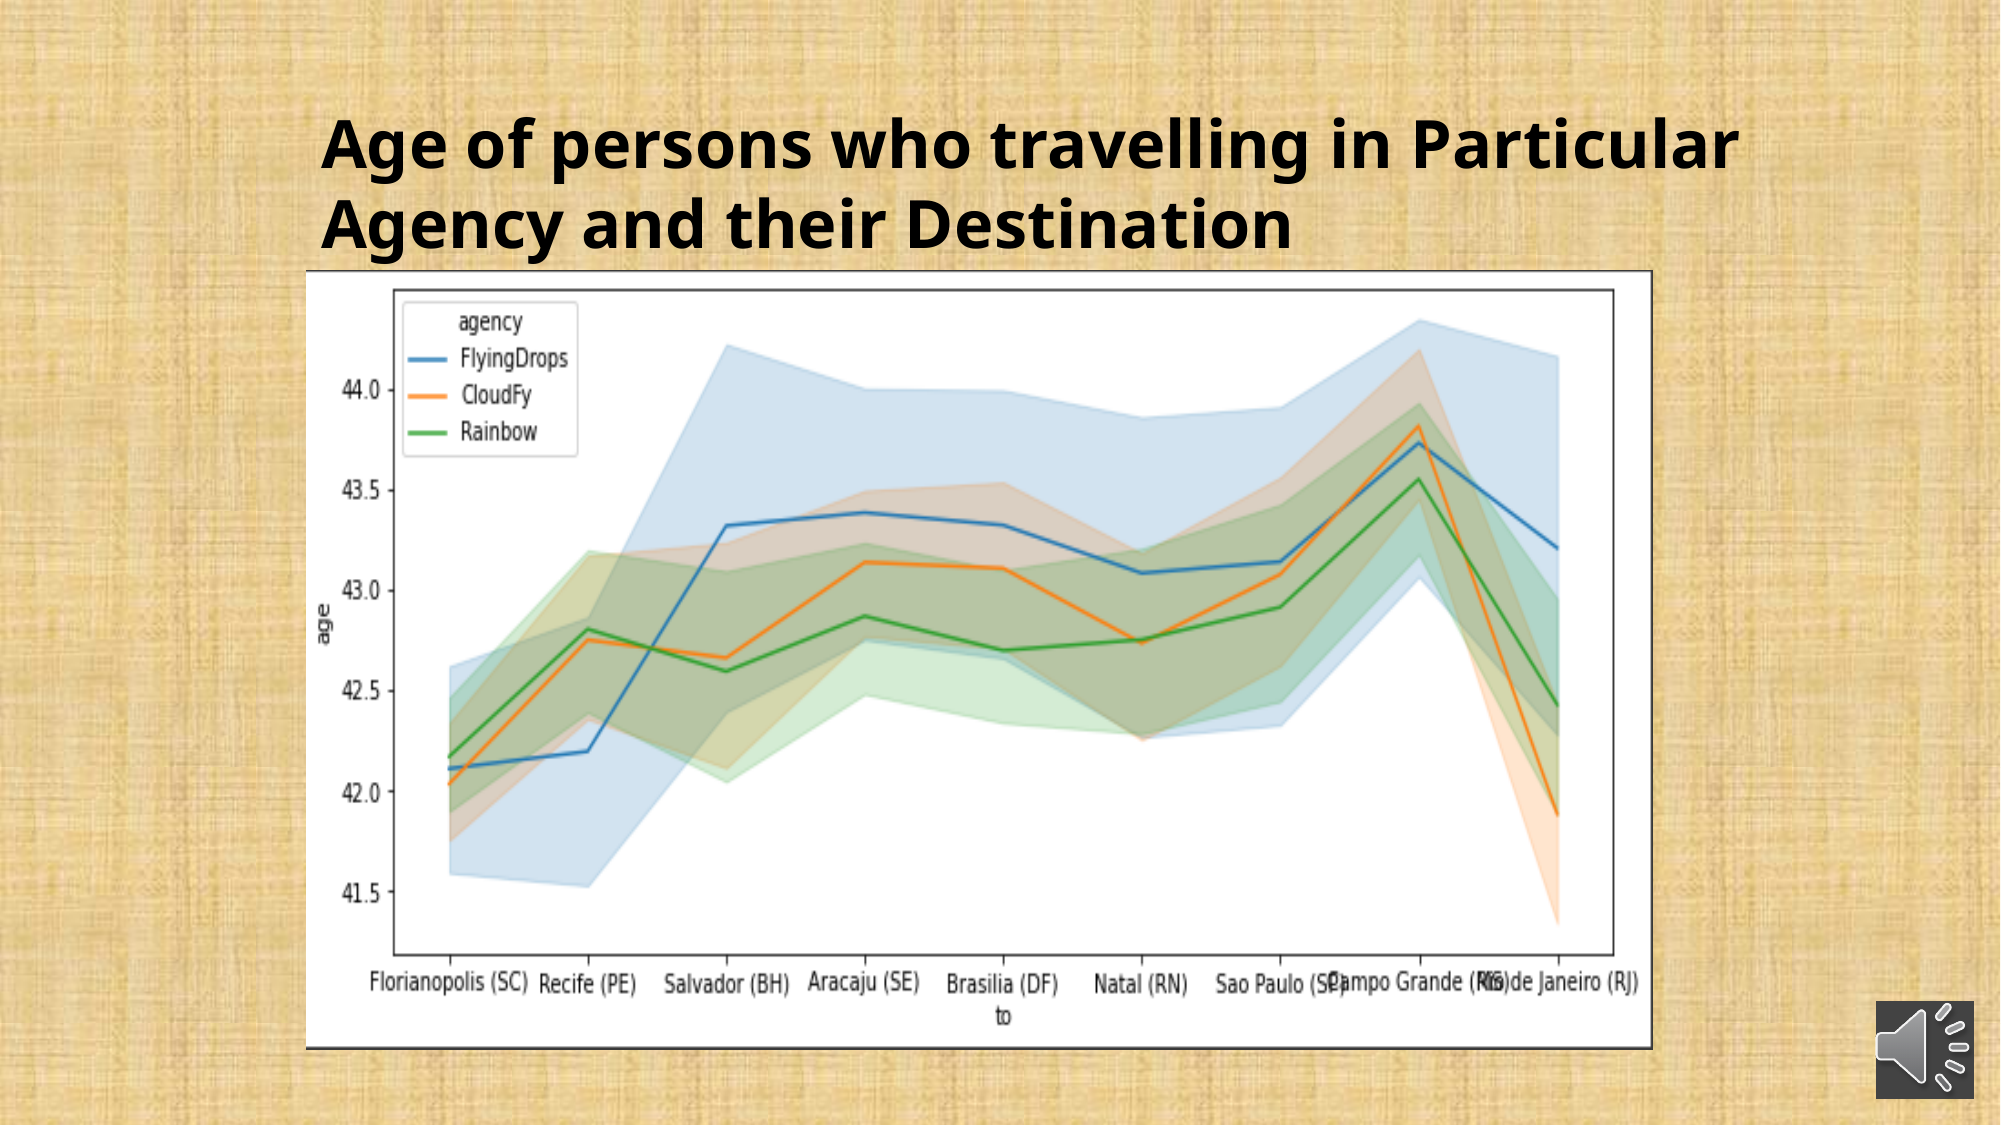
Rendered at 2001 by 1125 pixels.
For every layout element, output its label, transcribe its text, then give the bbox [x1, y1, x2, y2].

picture [0, 0, 2001, 1125]
text_box Age of persons who travelling in Particular Agency and their Destination [306, 94, 1773, 269]
